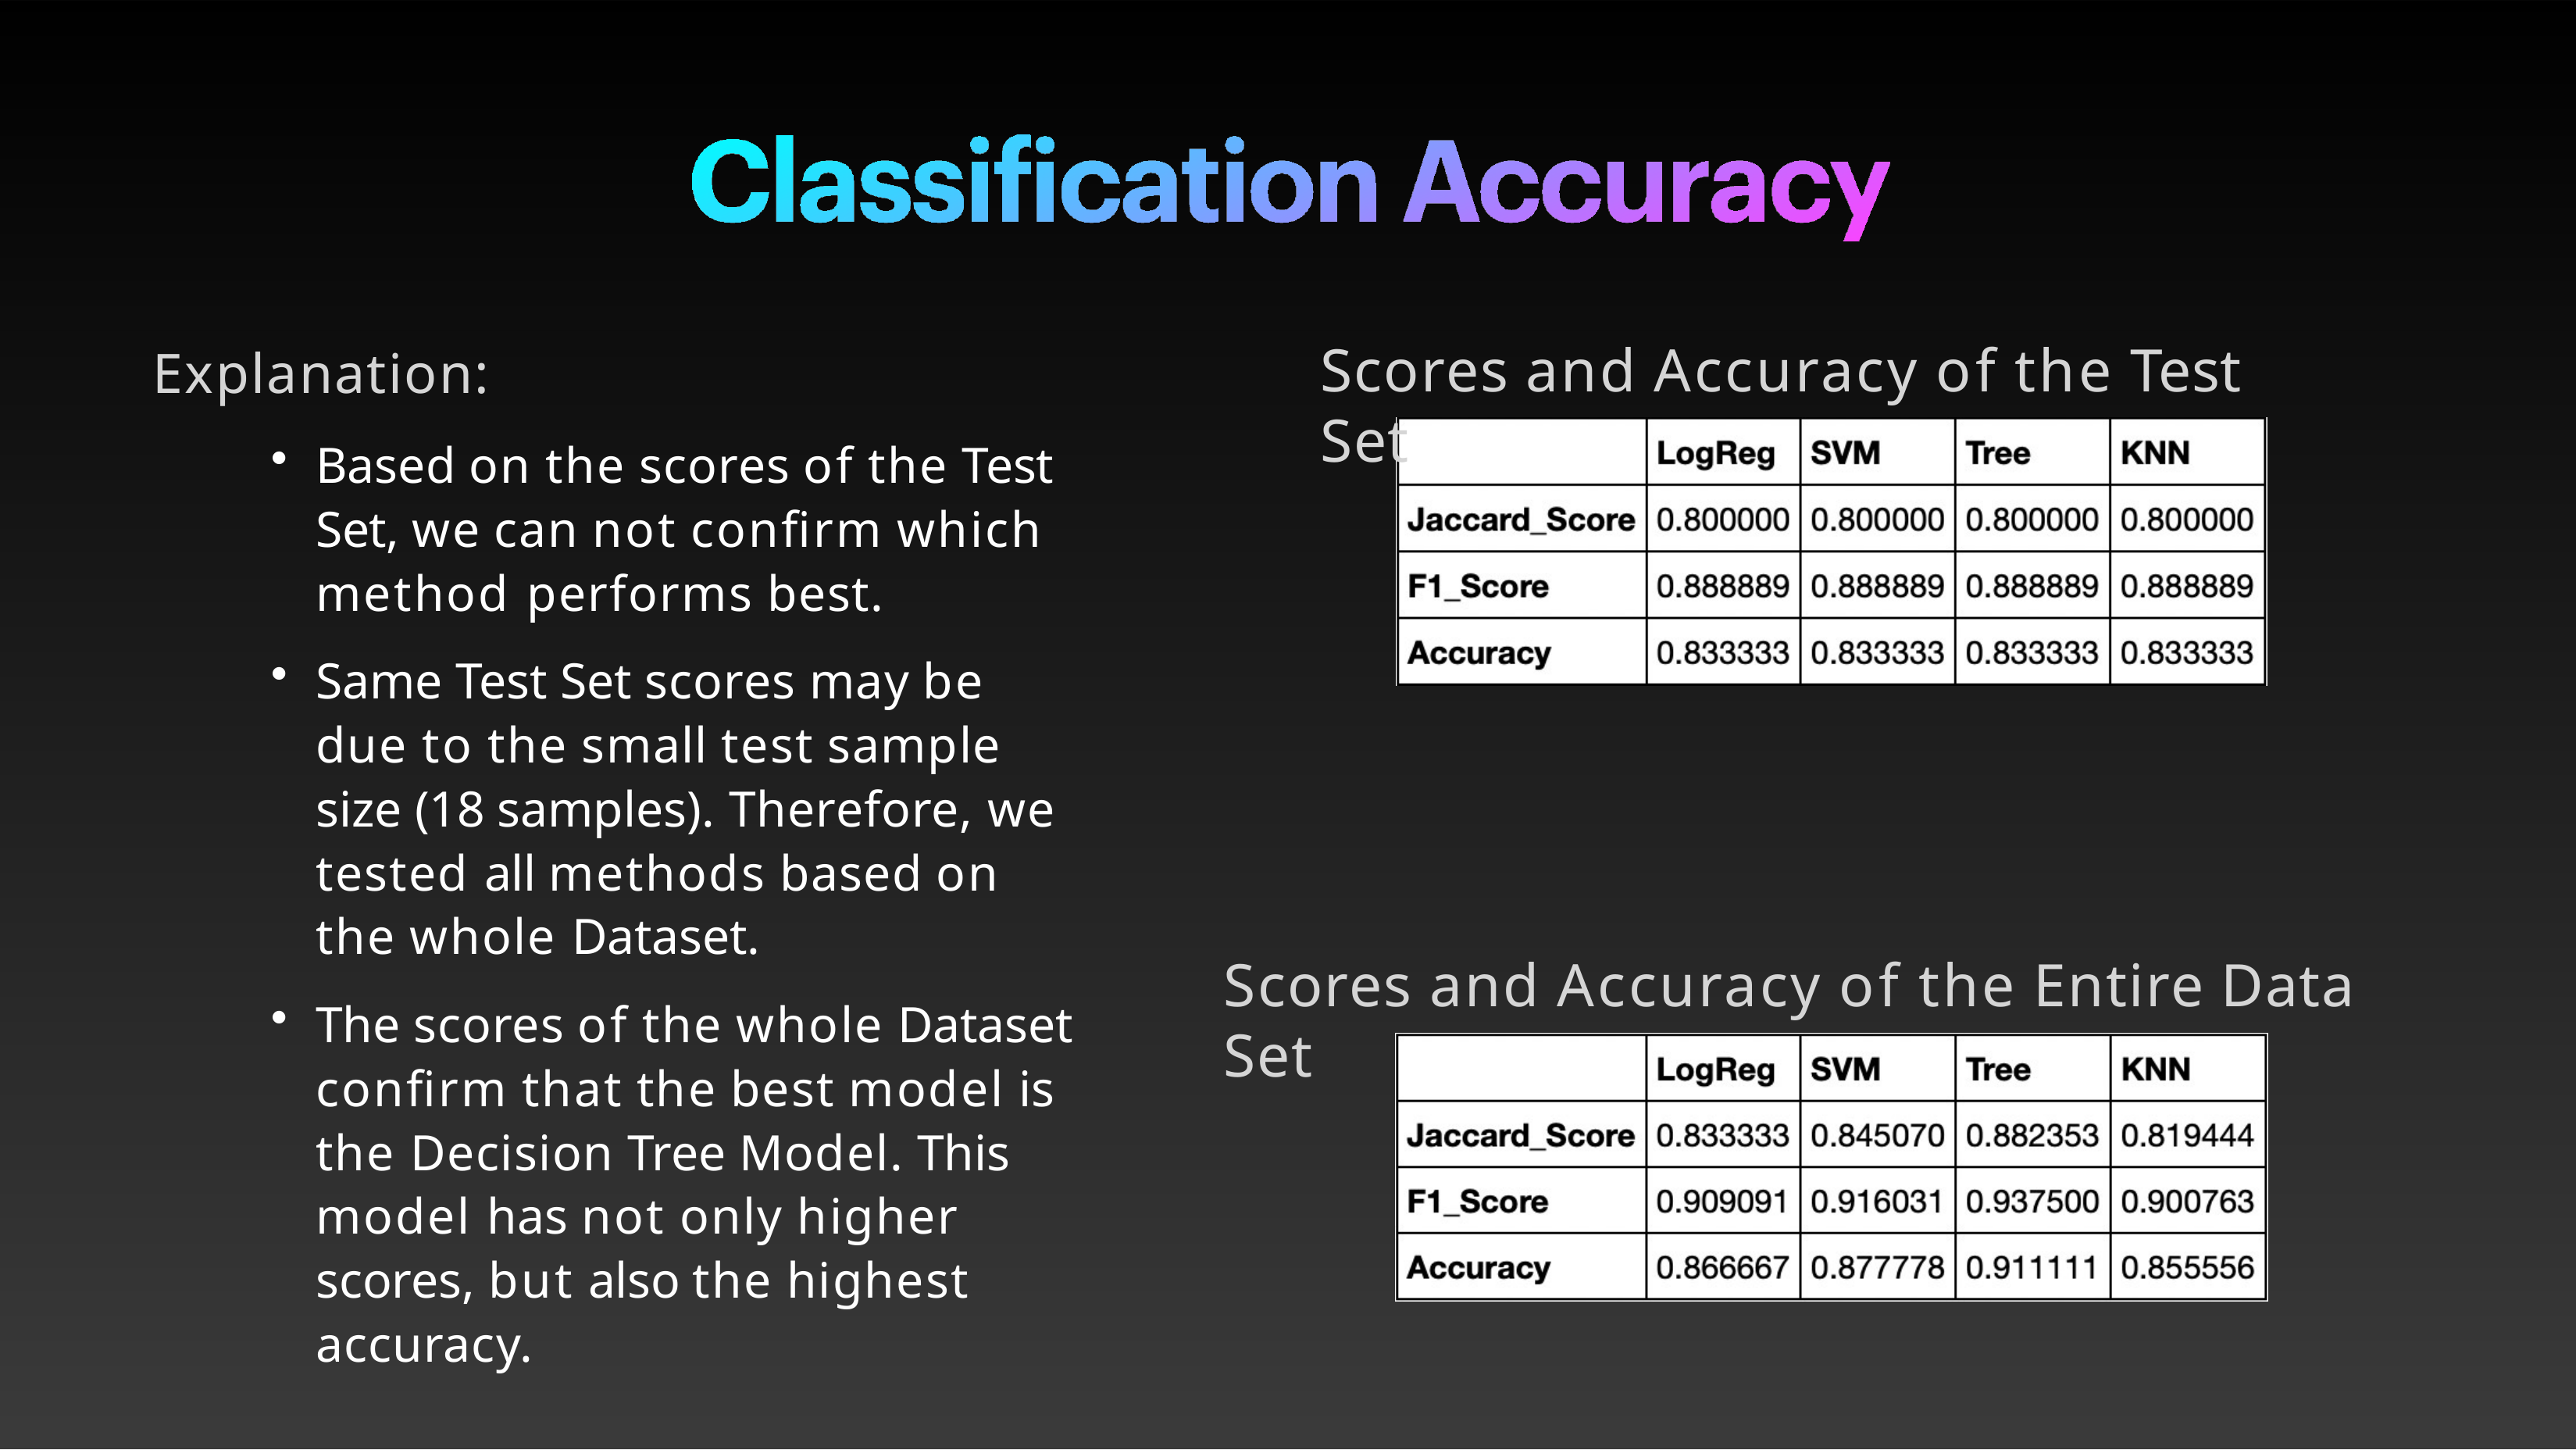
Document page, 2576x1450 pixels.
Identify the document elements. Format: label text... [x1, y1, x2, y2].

title Scores and Accuracy of the Test Set [1318, 330, 2332, 575]
picture [0, 0, 2576, 1449]
text_box Explanation: Based on the scores of the Test Set, we can not confirm which method performs best. Same Test Set scores may be due to the small test sample size (18 samples). Therefore, we tested all methods based on the whole Dataset. The scores of the whole Dataset confirm that the best model is the Decision Tree Model. This model has not only higher scores, but also the highest accuracy. [151, 302, 1134, 1372]
text_box Scores and Accuracy of the Entire Data Set [1222, 945, 2428, 1089]
